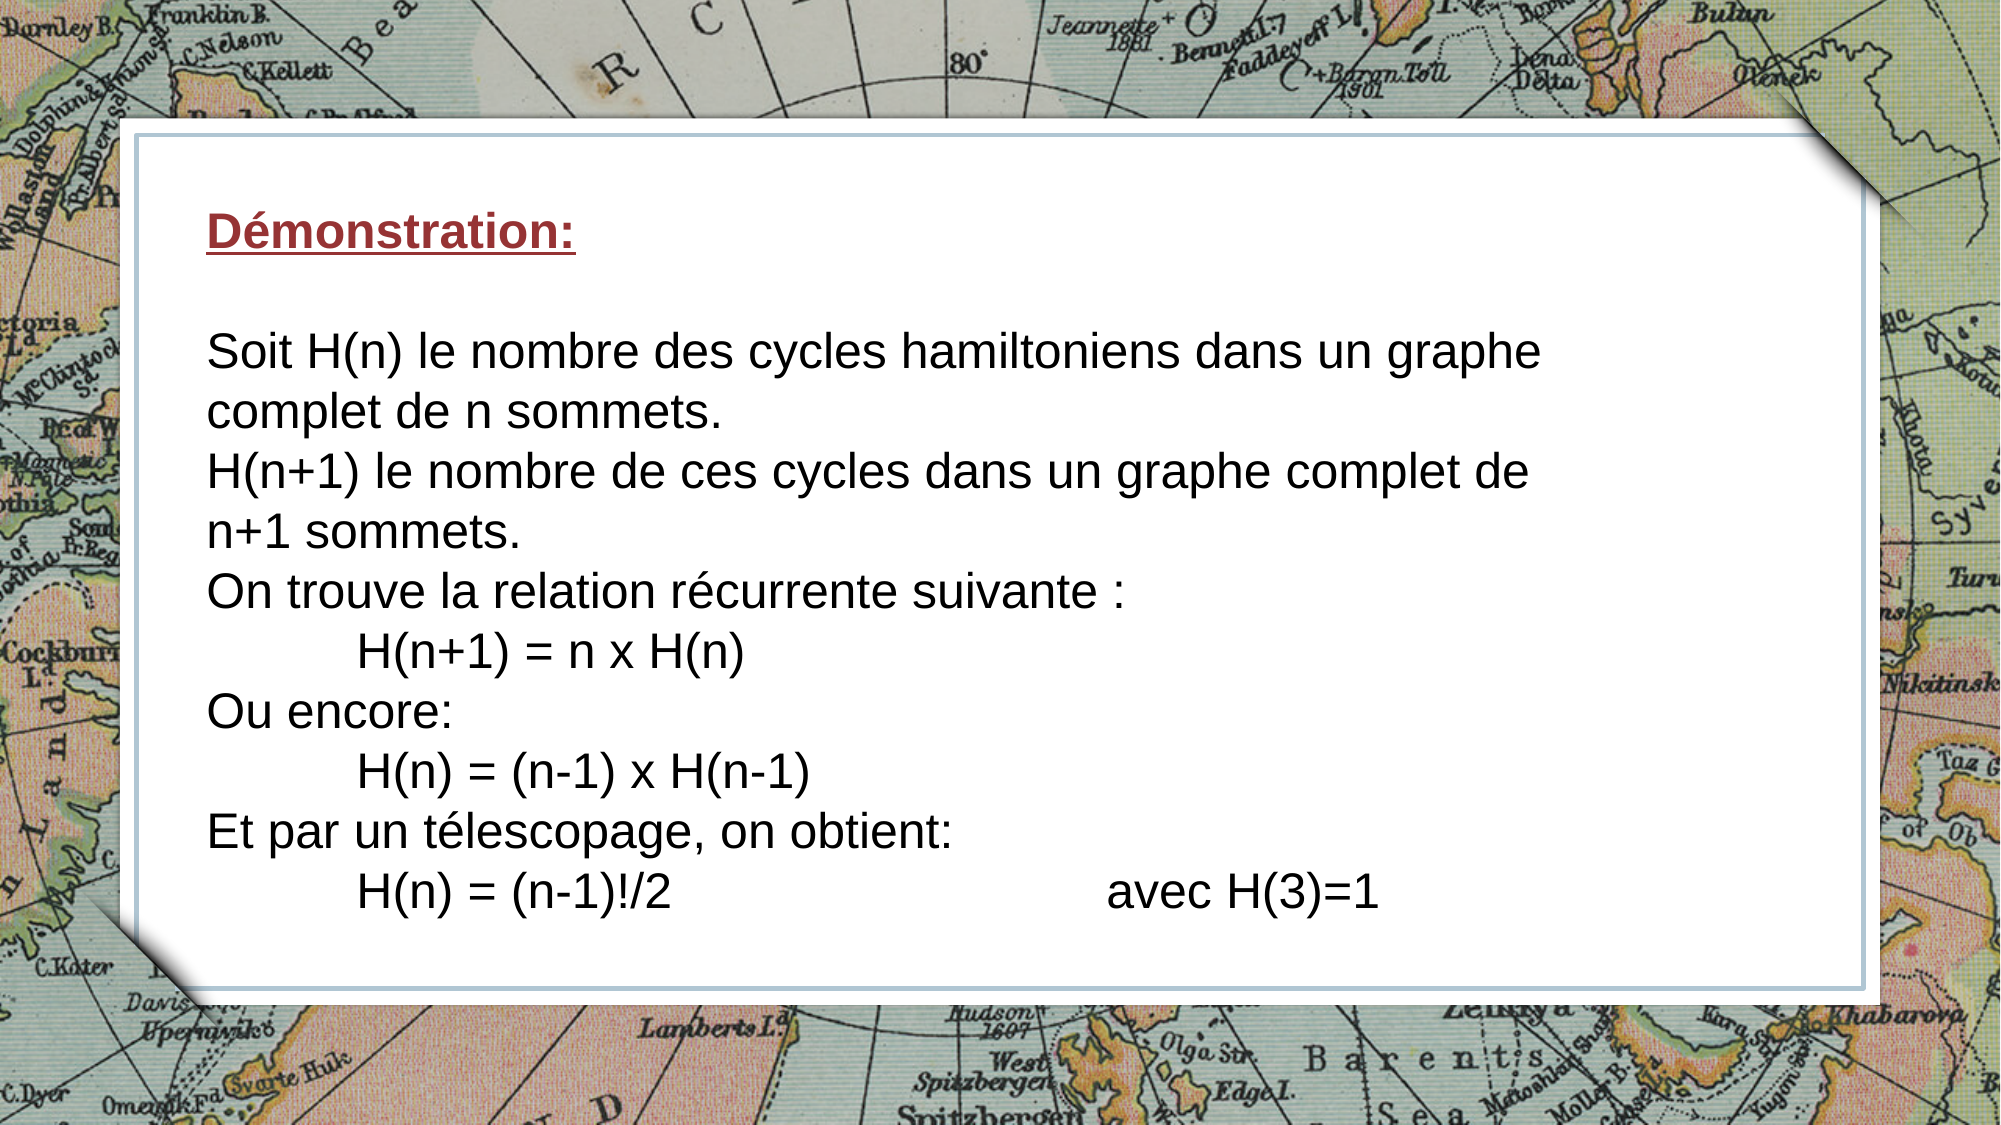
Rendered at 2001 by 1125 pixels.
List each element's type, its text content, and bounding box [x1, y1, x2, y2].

picture [0, 0, 2001, 1125]
text_box Démonstration: Soit H(n) le nombre des cycles hamiltoniens dans un graphe complet de n sommets. H(n+1) le nombre de ces cycles dans un graphe complet de n+1 sommets. On trouve la relation récurrente suivante : H(n+1) = n x H(n) Ou encore: H(n) = (n-1) x H(n-1) Et par un télescopage, on obtient: H(n) = (n-1)!/2 avec H(3)=1 [191, 191, 1585, 927]
